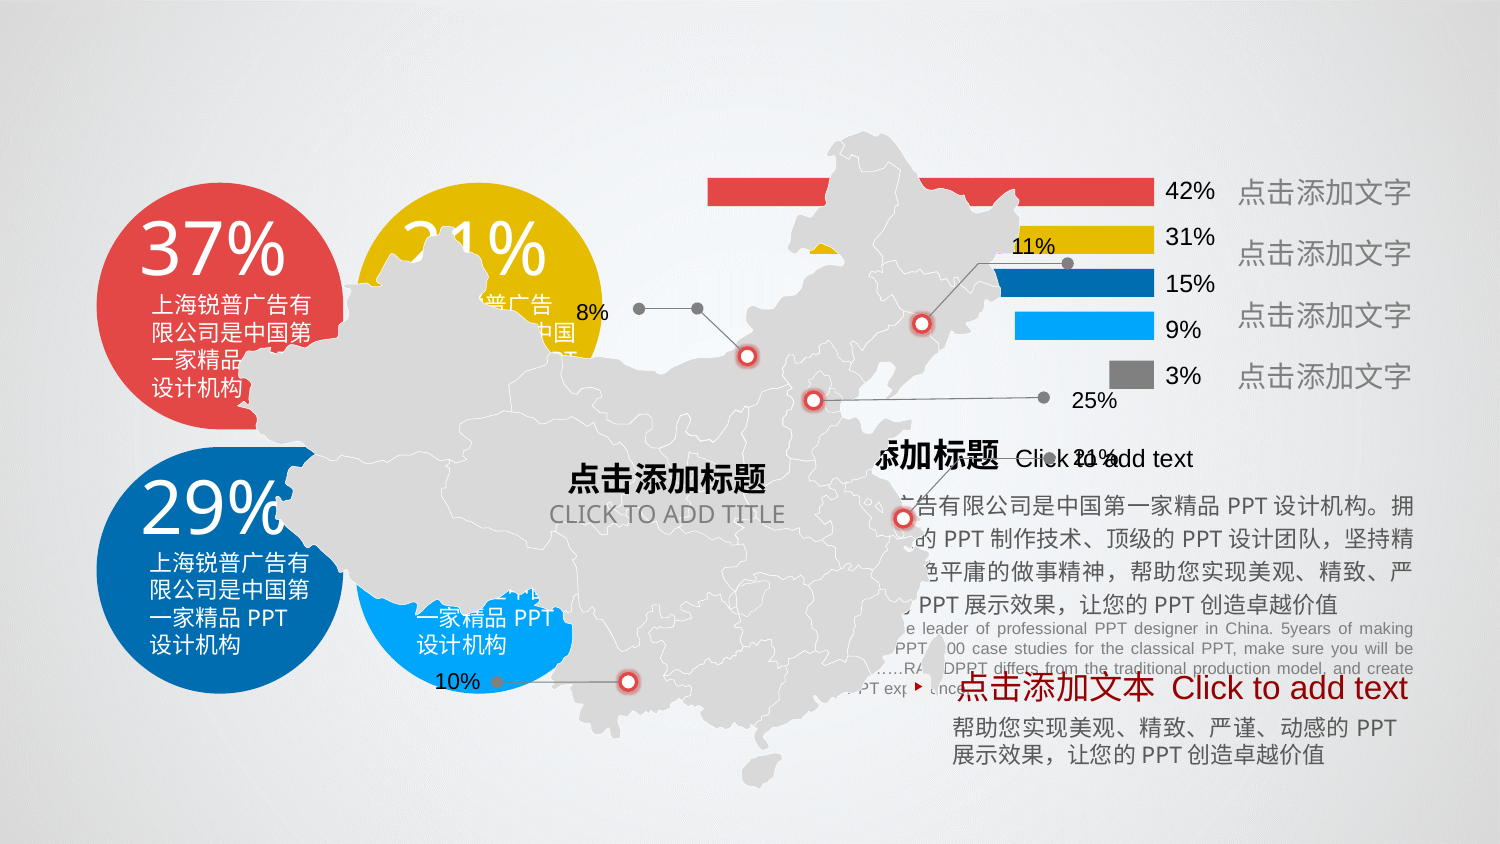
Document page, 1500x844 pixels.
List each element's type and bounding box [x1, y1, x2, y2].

text_box [96, 447, 237, 694]
text_box [96, 182, 237, 430]
picture [0, 0, 1500, 844]
text_box [237, 130, 1430, 789]
